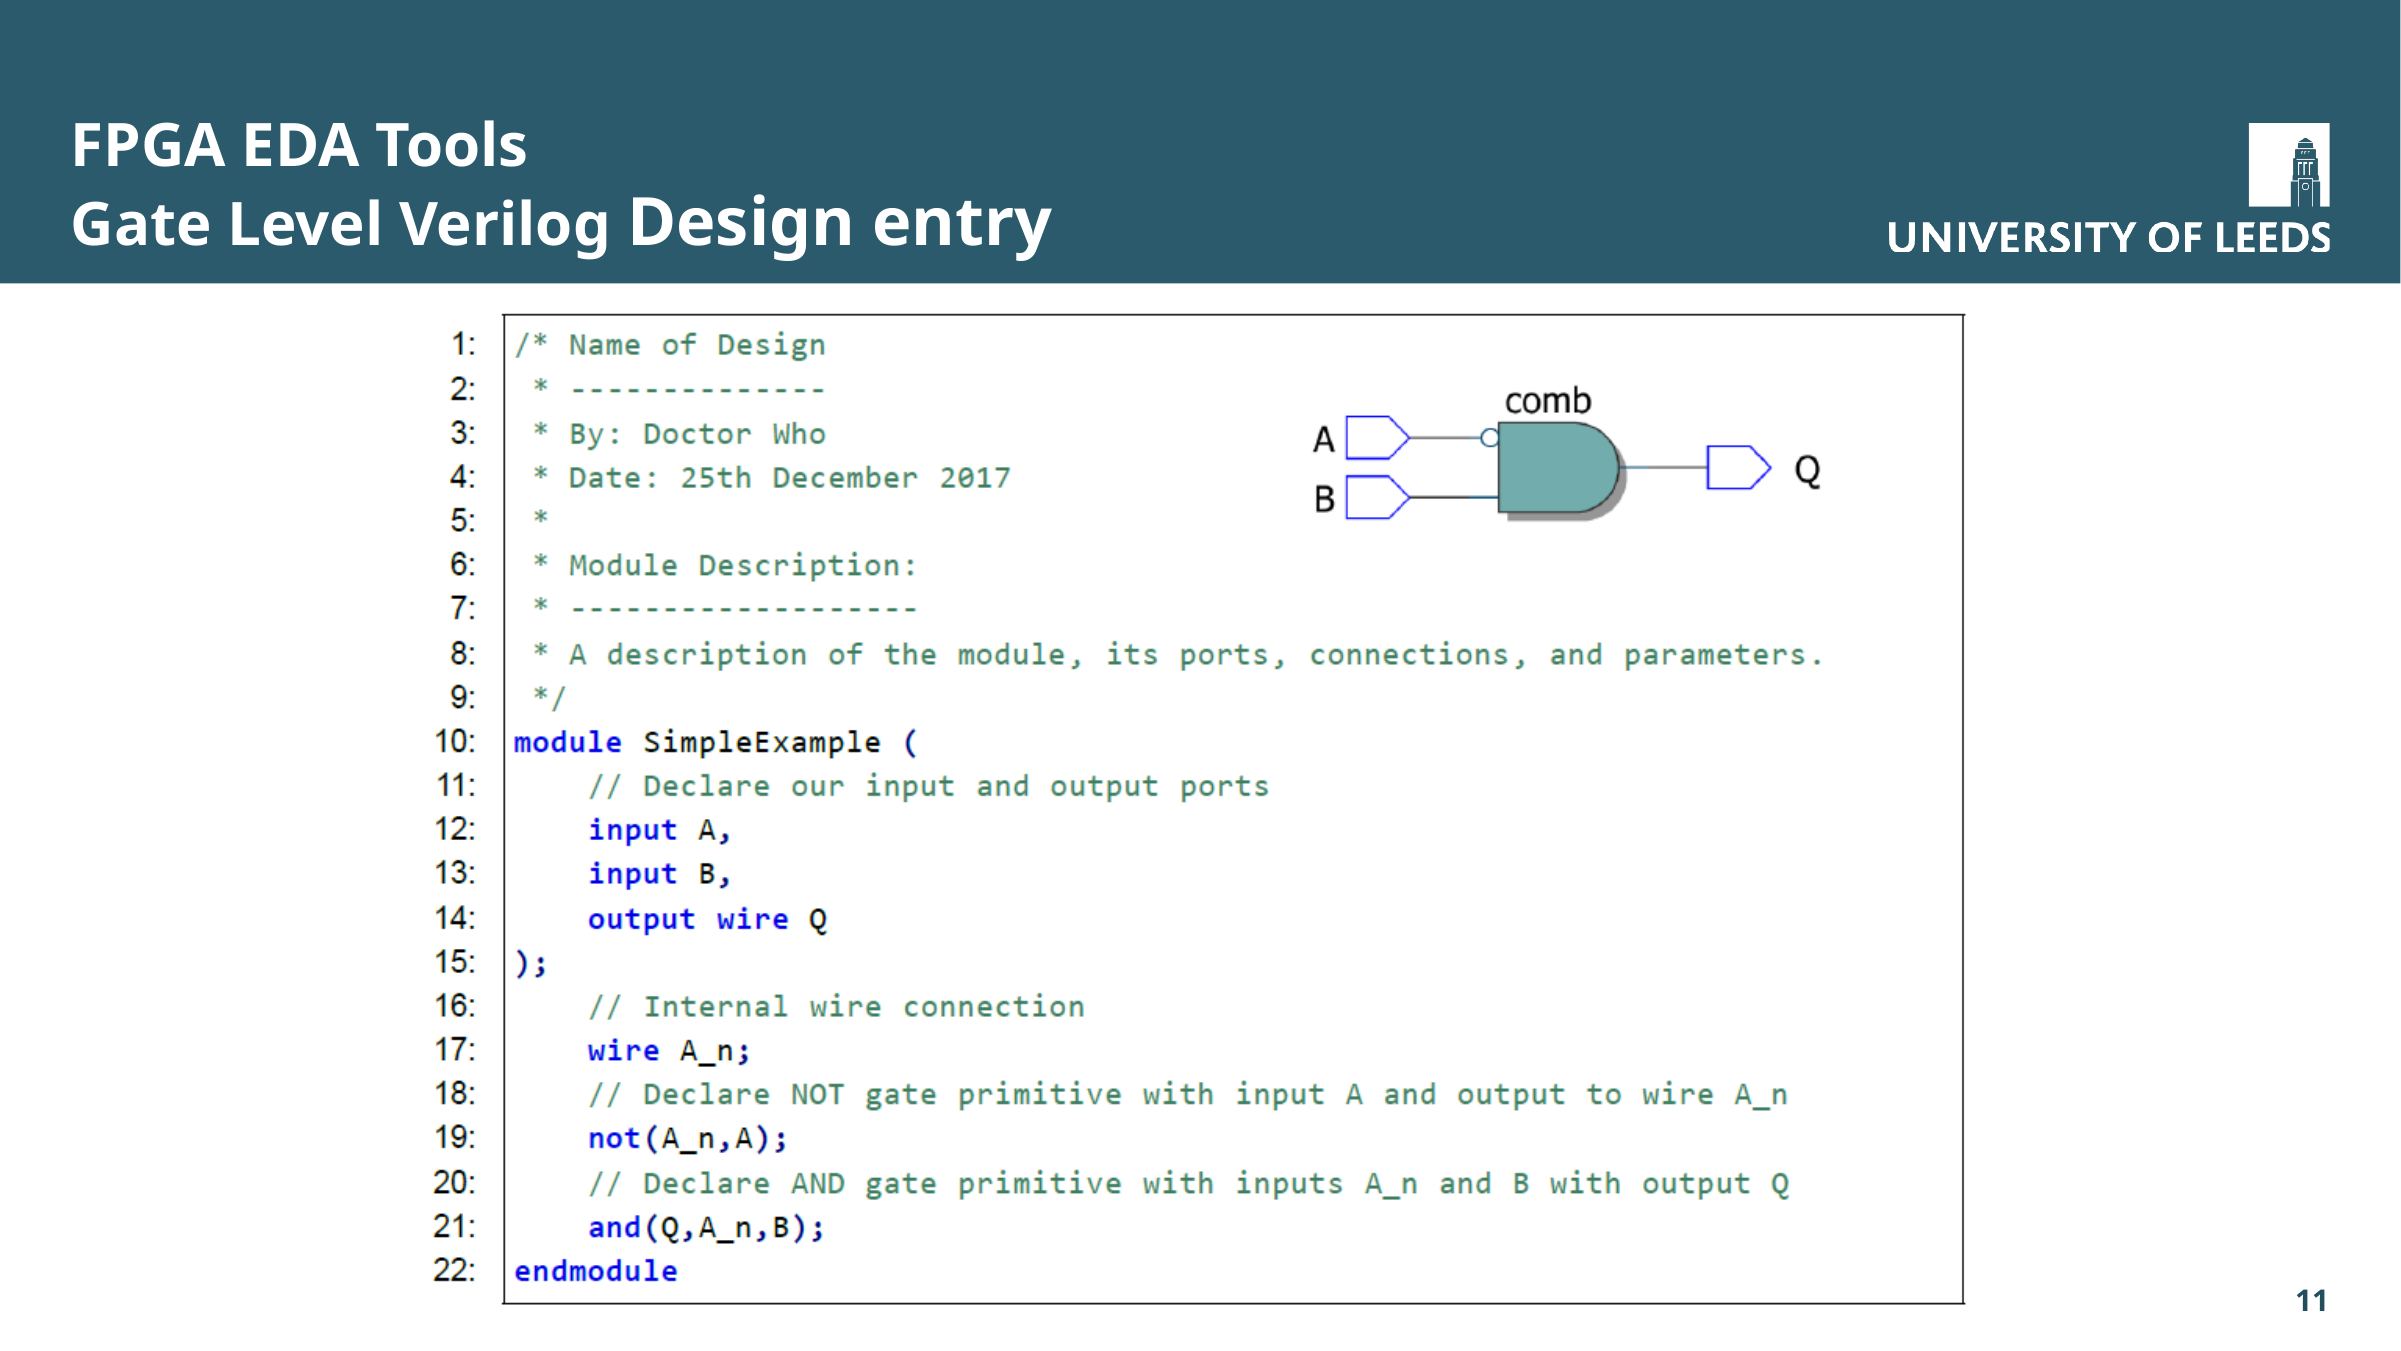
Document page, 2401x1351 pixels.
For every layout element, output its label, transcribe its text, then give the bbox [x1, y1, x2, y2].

title FPGA EDA Tools Gate Level Verilog Design entry [70, 81, 1806, 259]
picture [424, 308, 1975, 1311]
